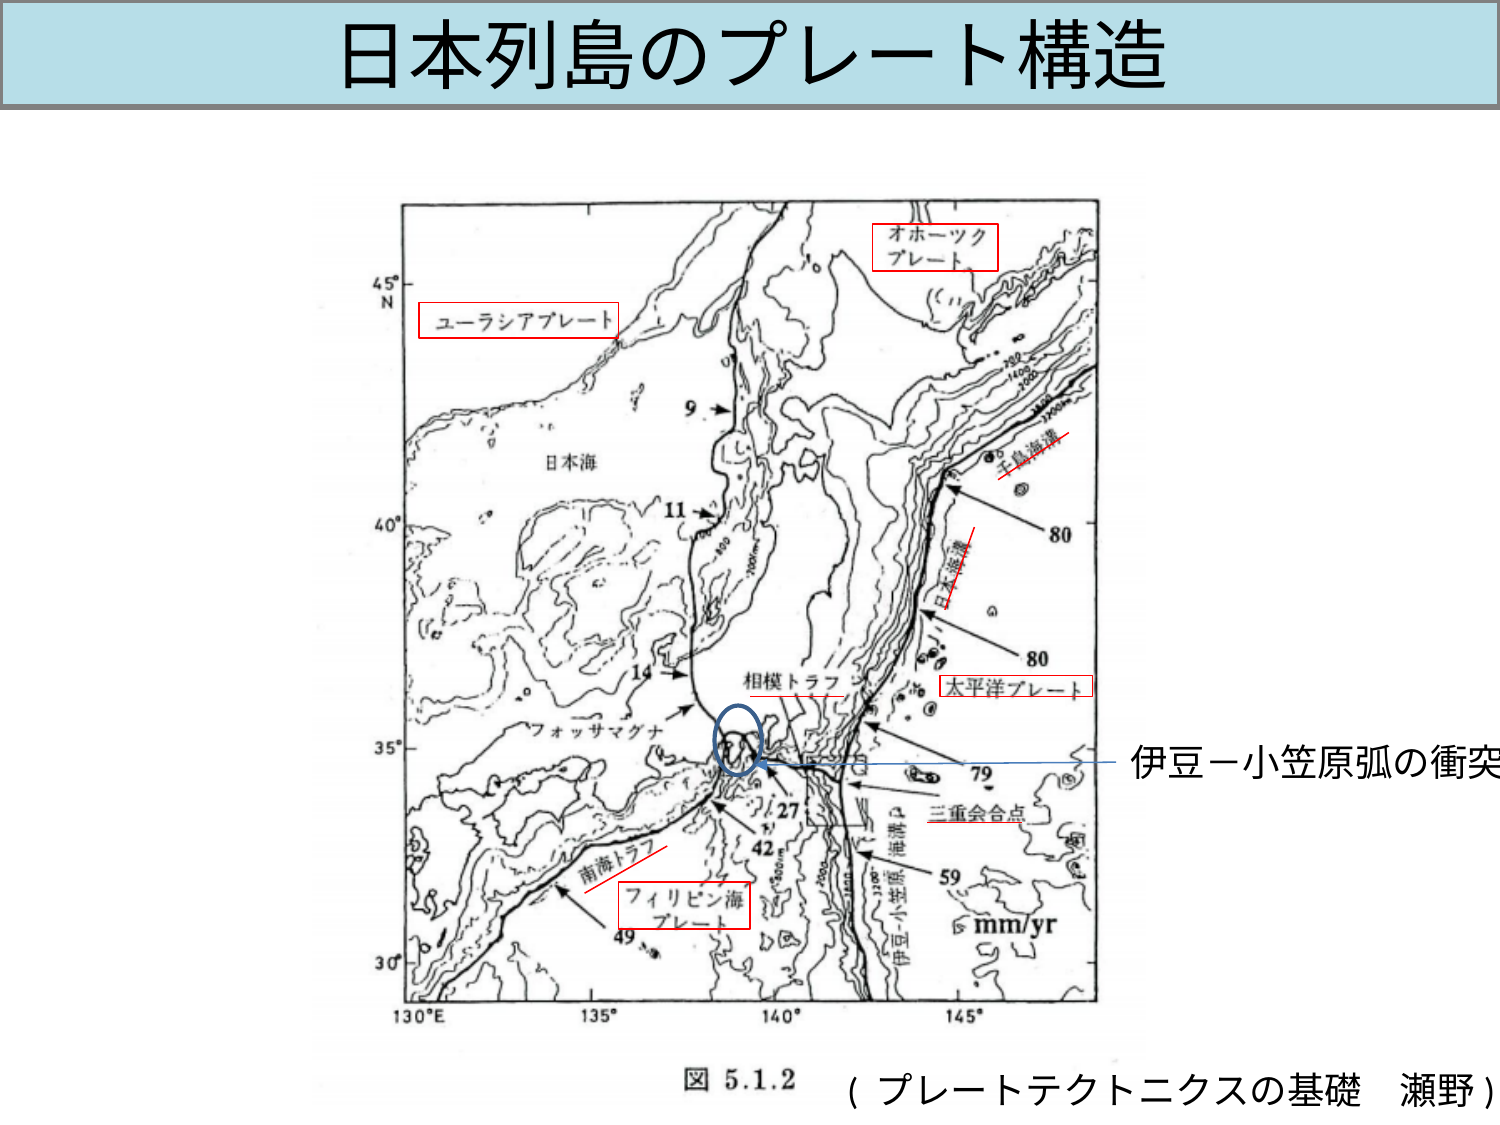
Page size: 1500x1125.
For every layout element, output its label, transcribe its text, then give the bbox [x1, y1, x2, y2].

title 日本列島のプレート構造 [0, 0, 1500, 107]
picture [312, 172, 1146, 1106]
text_box ( プレートテクトニクスの基礎 瀬野) [832, 1059, 1500, 1120]
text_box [754, 761, 1117, 766]
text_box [997, 432, 1070, 480]
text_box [584, 845, 668, 894]
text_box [944, 526, 975, 610]
text_box 伊豆－小笠原弧の衝突 [1150, 731, 1500, 792]
